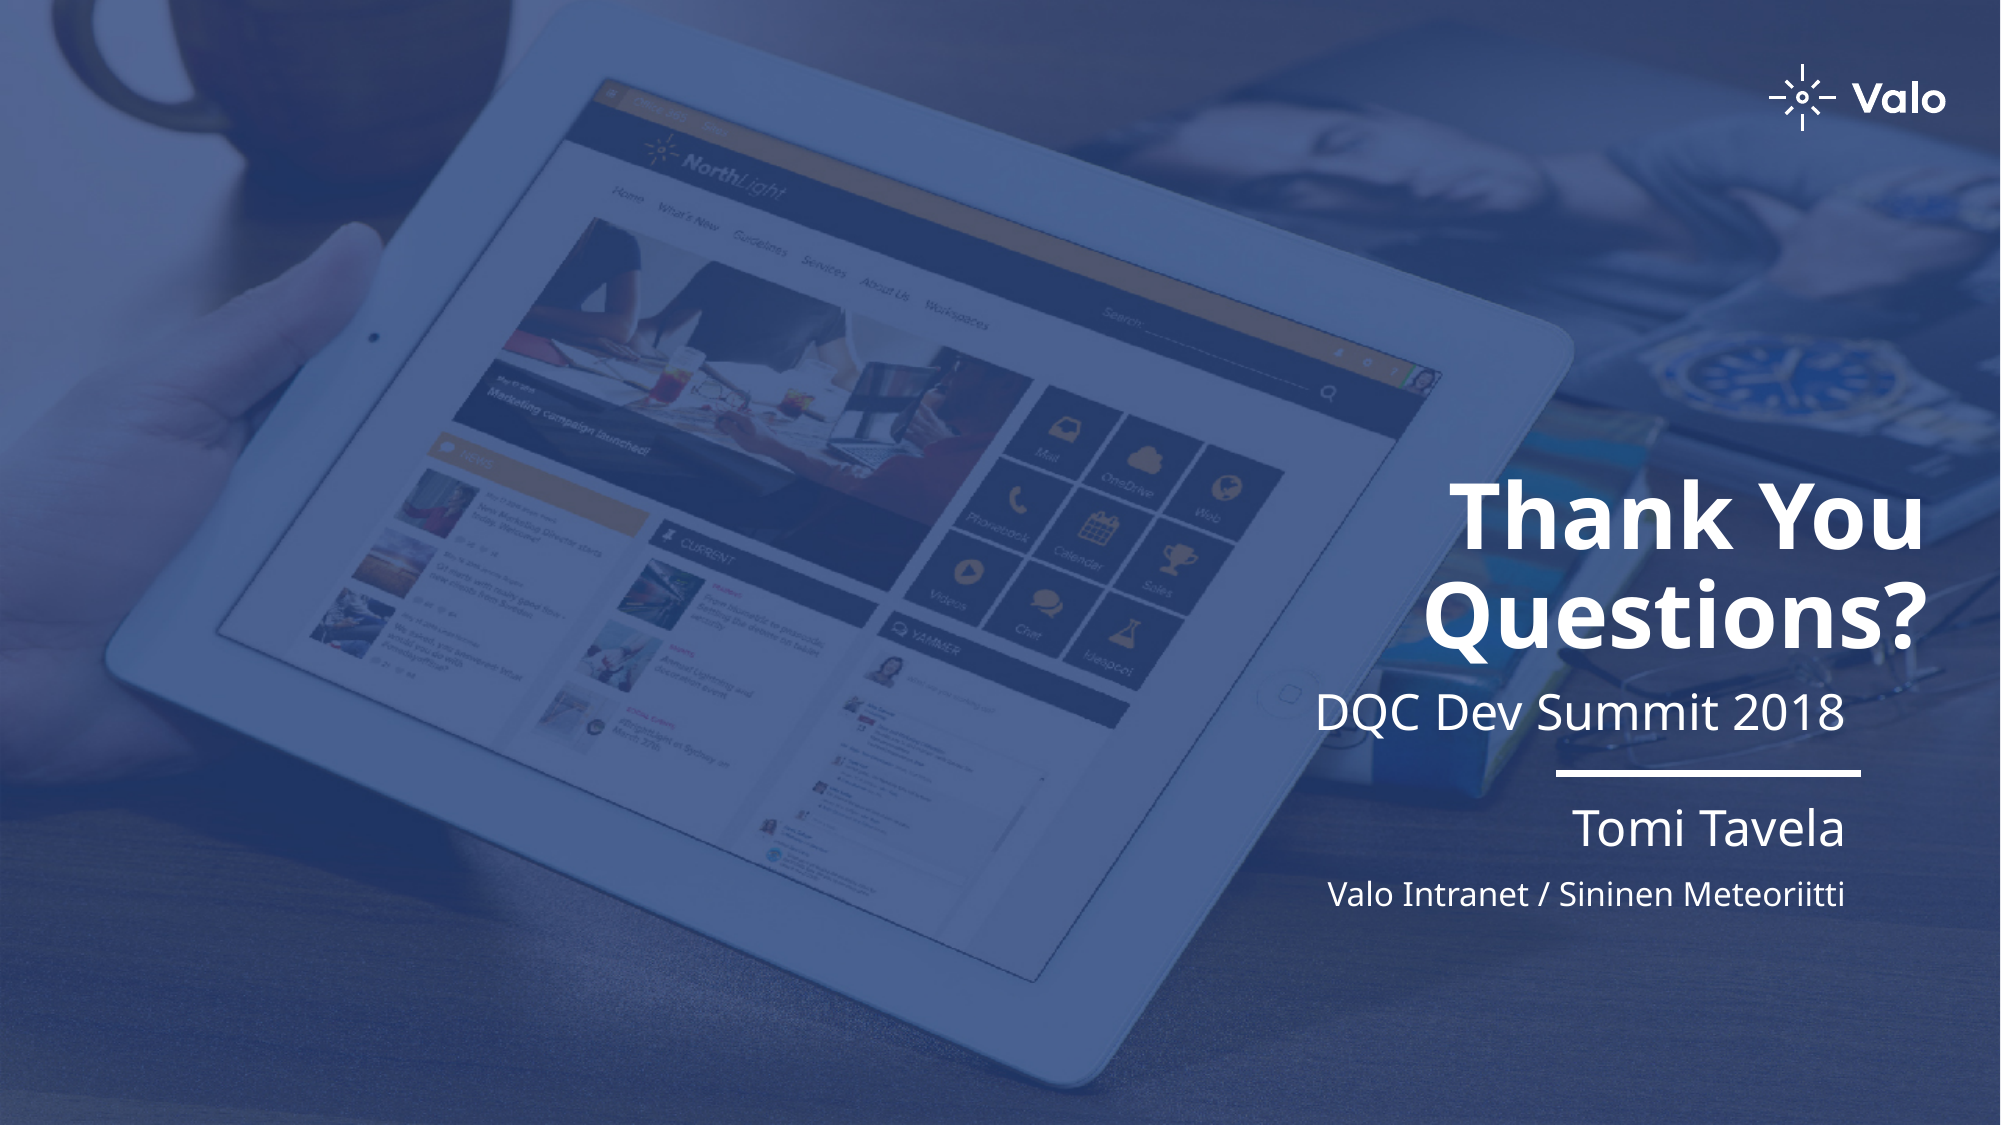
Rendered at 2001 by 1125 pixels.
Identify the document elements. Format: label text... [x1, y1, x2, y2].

picture [0, 0, 2001, 1125]
title Thank You Questions? [78, 207, 1944, 676]
list Tomi Tavela Valo Intranet / Sininen Meteoriitti [136, 795, 1862, 934]
list DQC Dev Summit 2018 [136, 680, 1862, 752]
